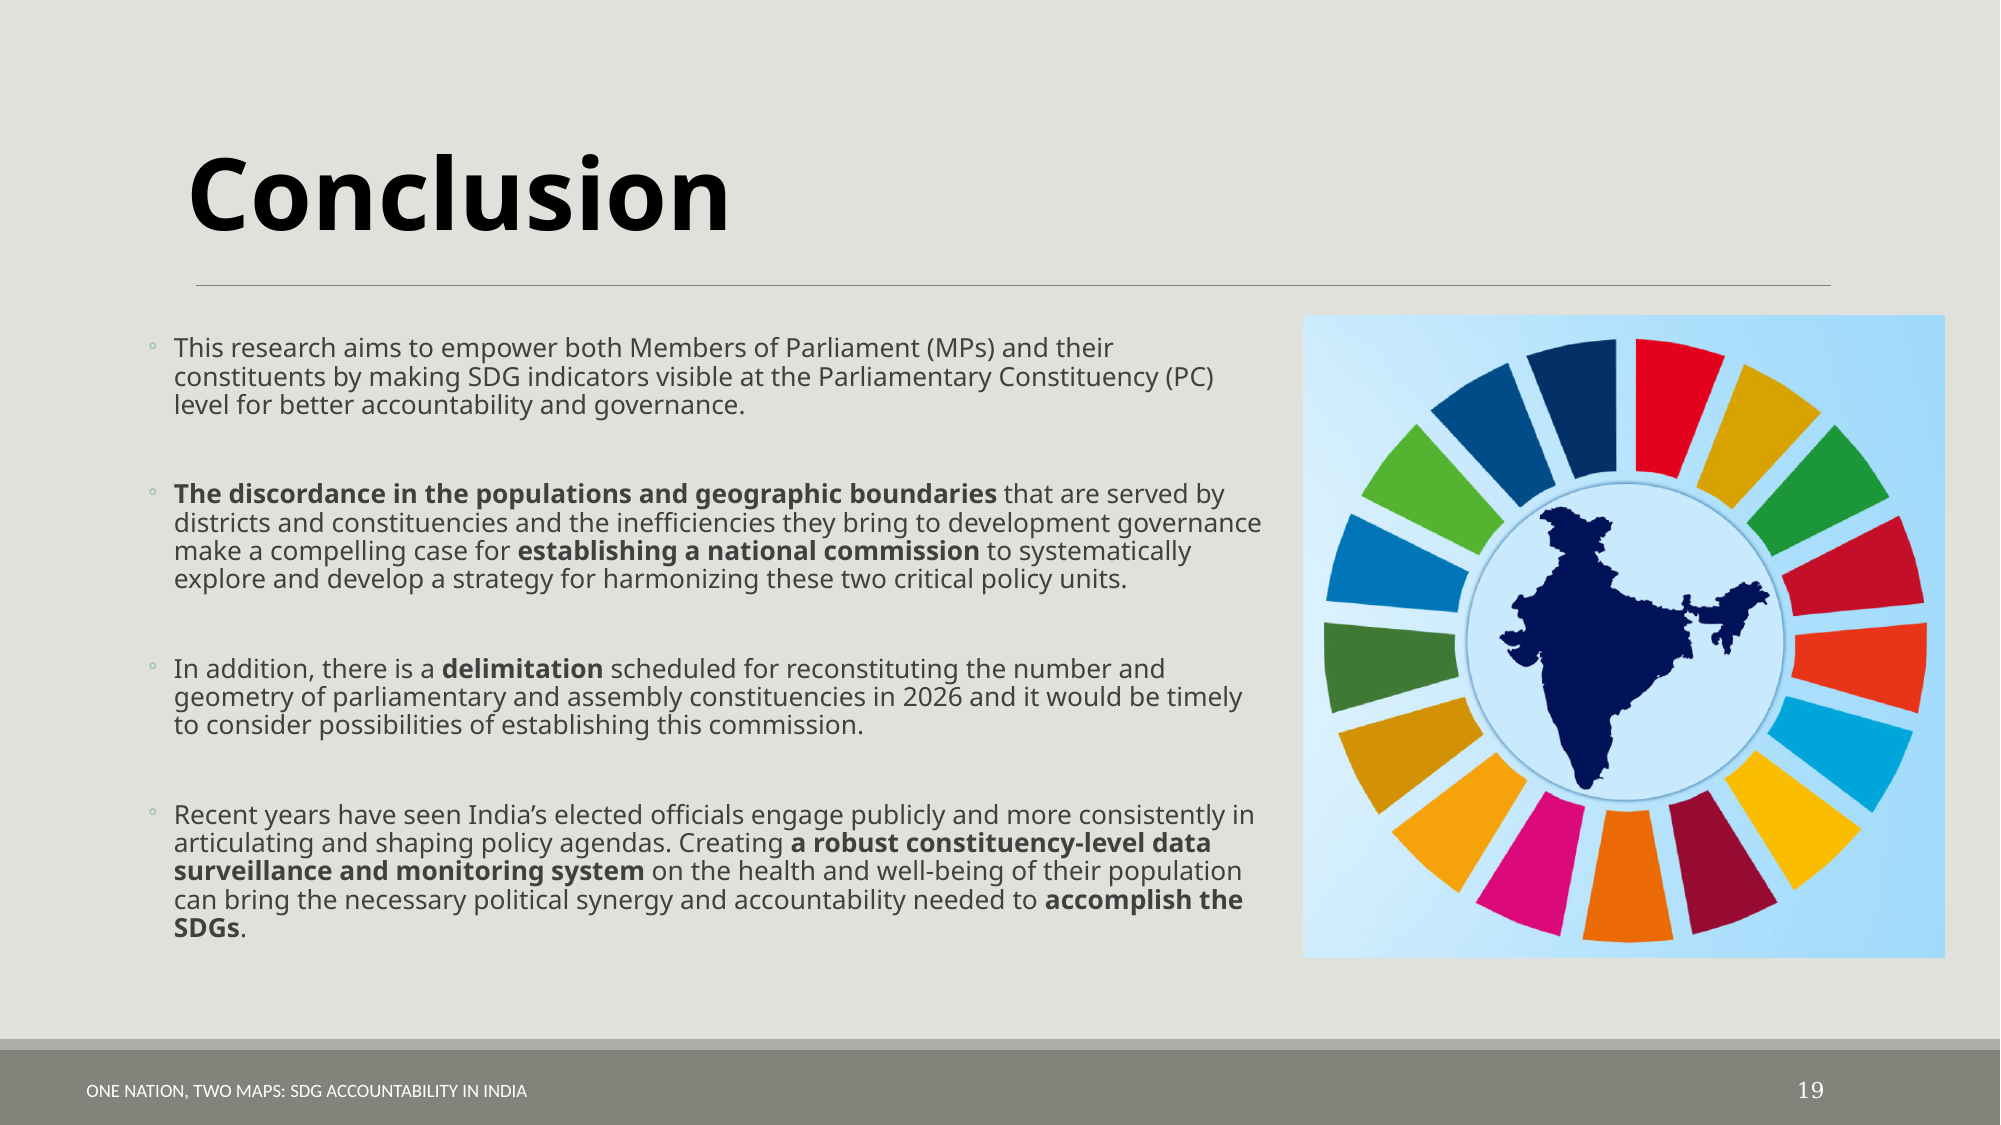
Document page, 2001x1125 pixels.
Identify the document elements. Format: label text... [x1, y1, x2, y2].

picture [1303, 315, 1946, 959]
slide_number 19 [1624, 1059, 1840, 1120]
list This research aims to empower both Members of Parliament (MPs) and their constituents by making SDG indicators visible at the Parliamentary Constituency (PC) level for better accountability and governance. The discordance in the populations and geographic boundaries that are served by districts and constituencies and the inefficiencies they bring to development governance make a compelling case for establishing a national commission to systematically explore and develop a strategy for harmonizing these two critical policy units. In addition, there is a delimitation scheduled for reconstituting the number and geometry of parliamentary and assembly constituencies in 2026 and it would be timely to consider possibilities of establishing this commission. Recent years have seen India’s elected officials engage publicly and more consistently in articulating and shaping policy agendas. Creating a robust constituency-level data surveillance and monitoring system on the health and well-being of their population can bring the necessary political synergy and accountability needed to accomplish the SDGs. [120, 293, 1264, 958]
text_box Conclusion [0, 122, 922, 258]
footer One Nation, Two Maps: SDG Accountability in India [71, 1059, 587, 1120]
